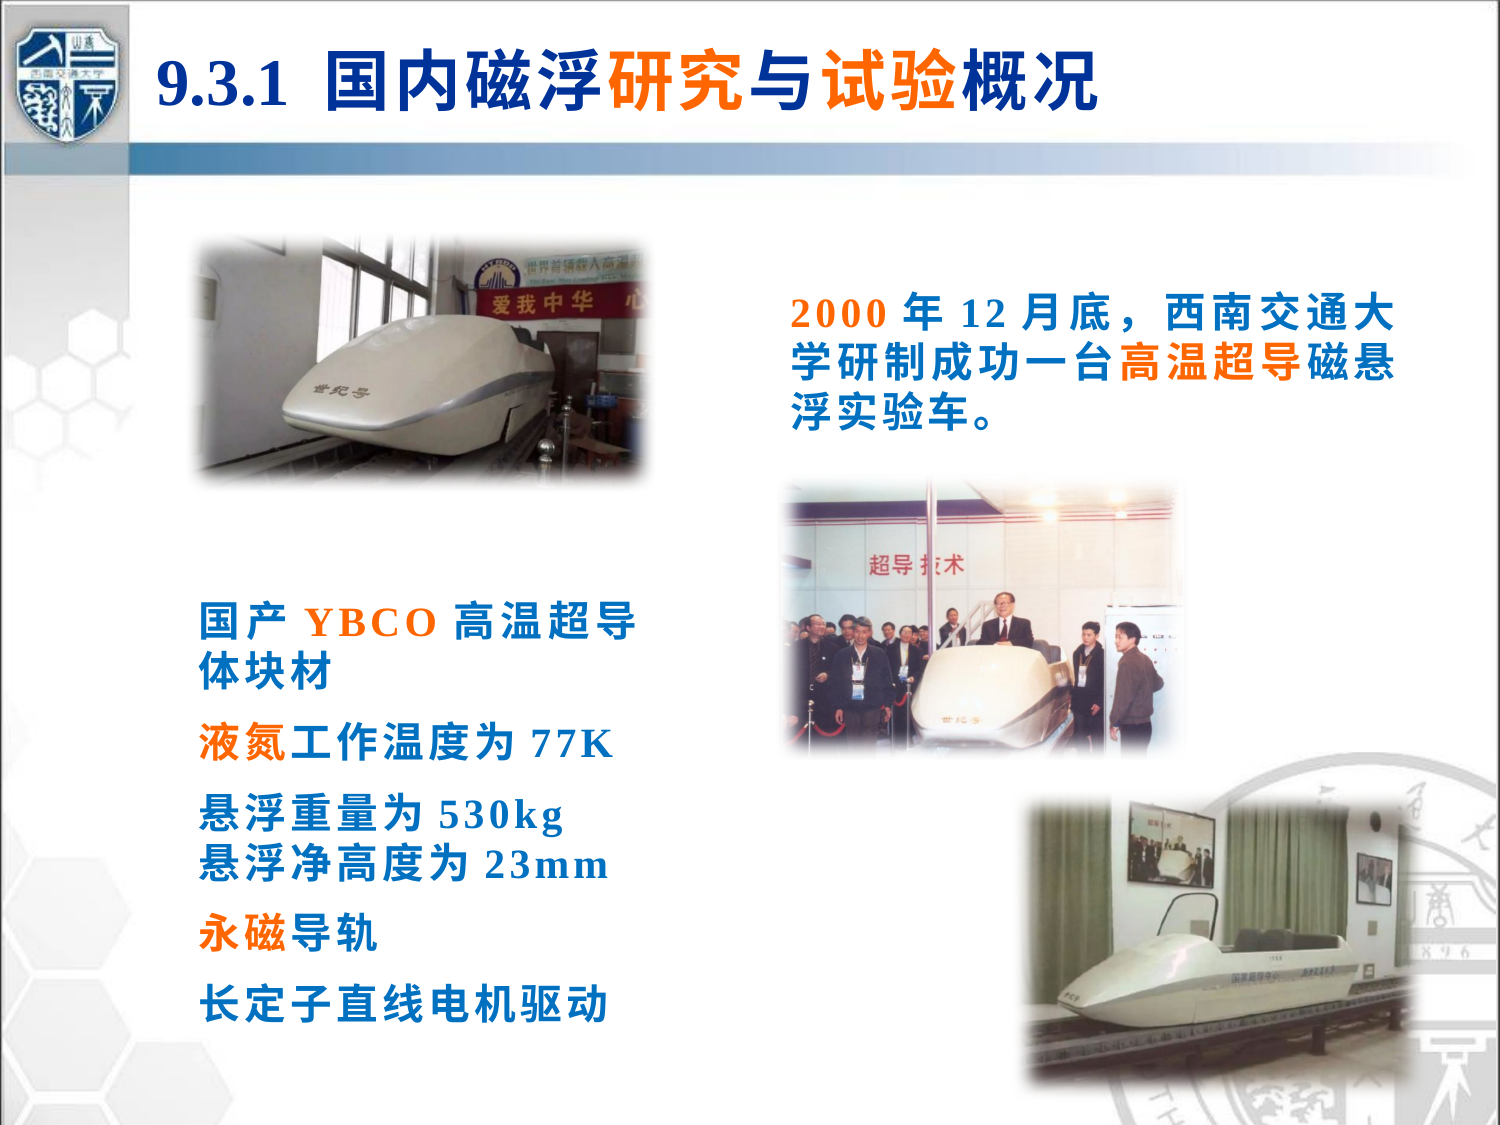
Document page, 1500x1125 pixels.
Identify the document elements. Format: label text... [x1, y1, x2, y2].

picture [0, 0, 1500, 1125]
text_box 9.3.1 国内磁浮研究与试验概况 [125, 20, 1427, 137]
text_box 2000年12月底，西南交通大学研制成功一台高温超导磁悬浮实验车。 [775, 278, 1415, 444]
text_box 国产YBCO高温超导体块材 液氮工作温度为77K 悬浮重量为530kg 悬浮净高度为23mm 永磁导轨 长定子直线电机驱动 [184, 586, 657, 1036]
